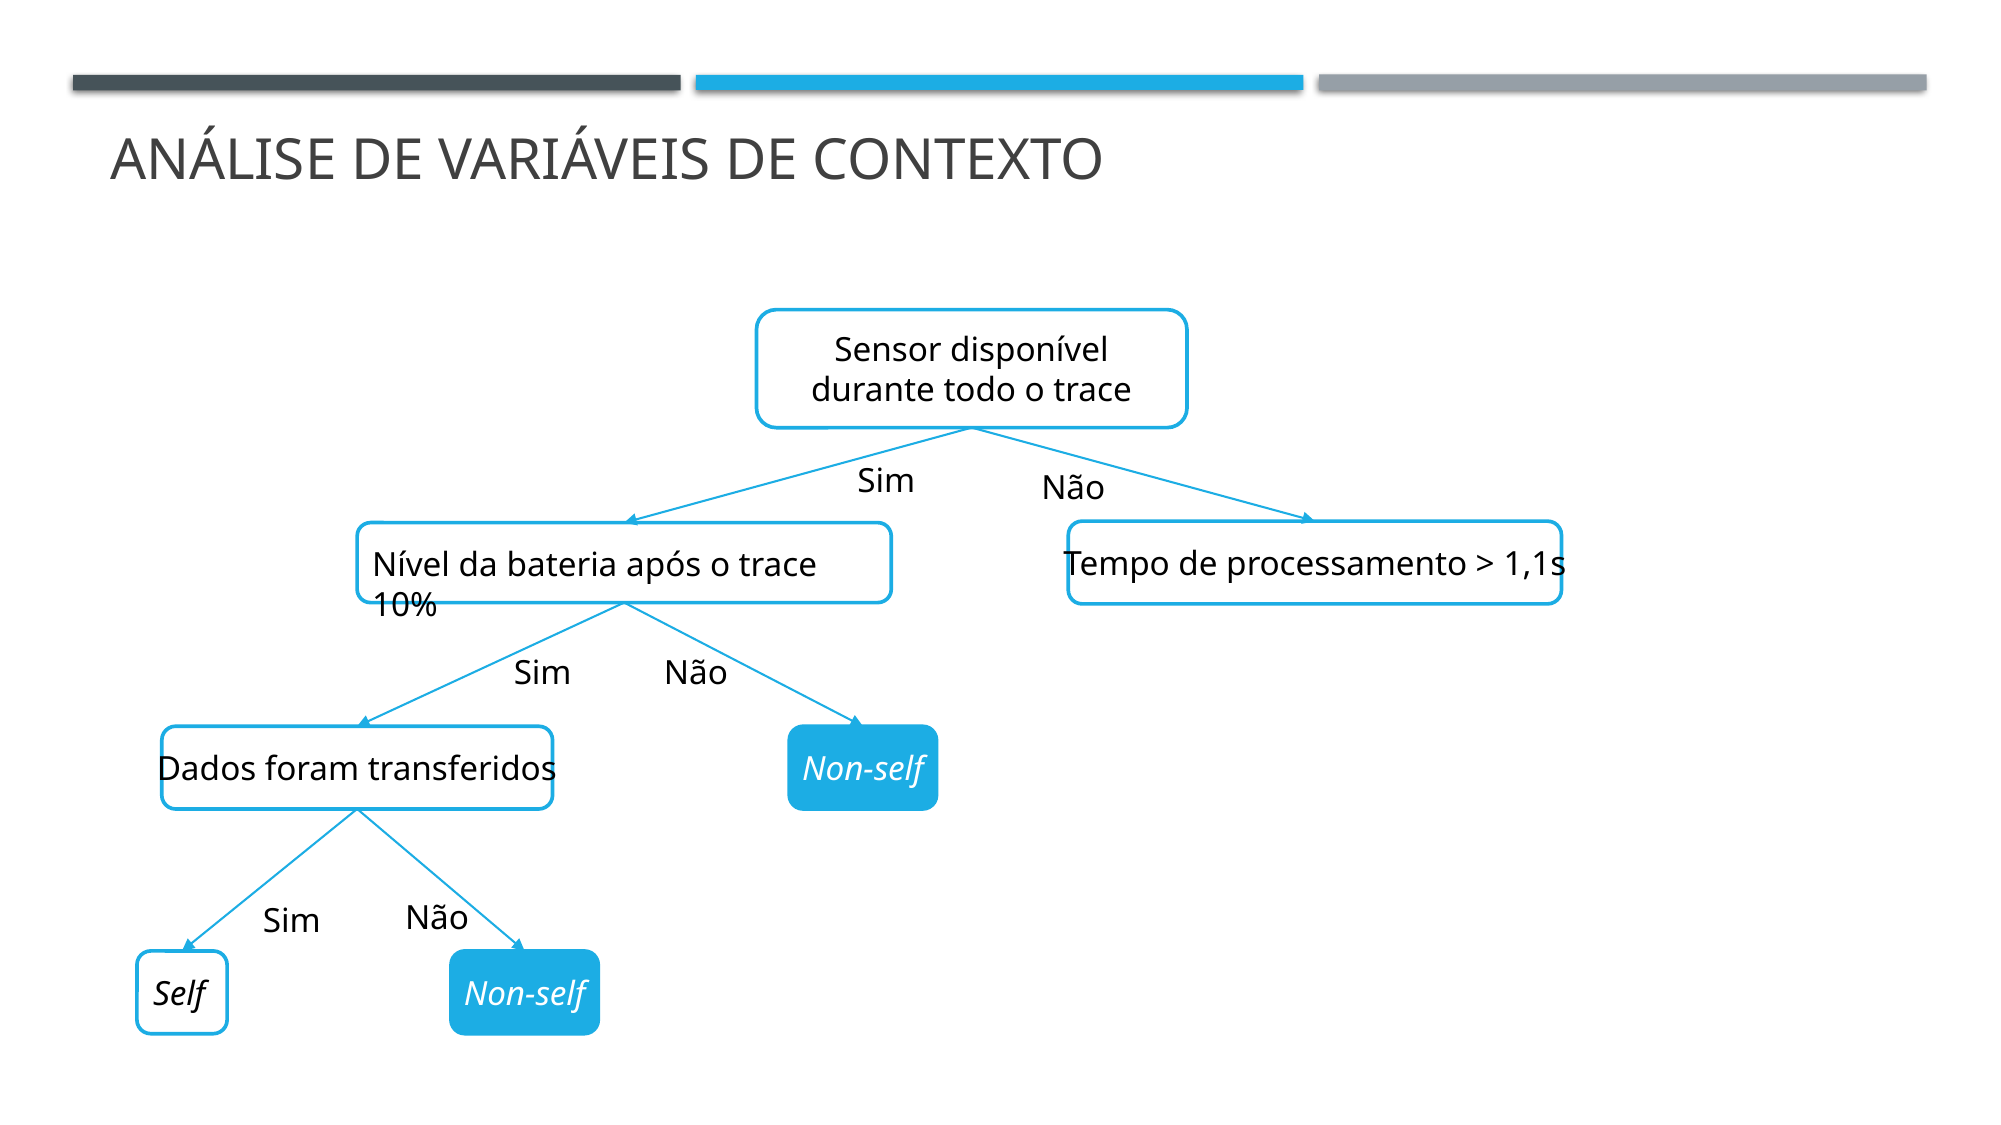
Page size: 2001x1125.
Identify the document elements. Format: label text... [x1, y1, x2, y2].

text_box Análise de variáveis de contexto [95, 115, 1905, 198]
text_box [450, 950, 599, 1035]
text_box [1067, 520, 1564, 605]
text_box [623, 427, 969, 524]
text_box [356, 602, 621, 727]
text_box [788, 725, 938, 810]
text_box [136, 950, 228, 1035]
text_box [161, 725, 554, 810]
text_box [971, 427, 1316, 522]
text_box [755, 309, 1188, 425]
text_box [356, 522, 909, 604]
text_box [623, 602, 864, 727]
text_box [181, 808, 354, 952]
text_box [356, 808, 526, 952]
